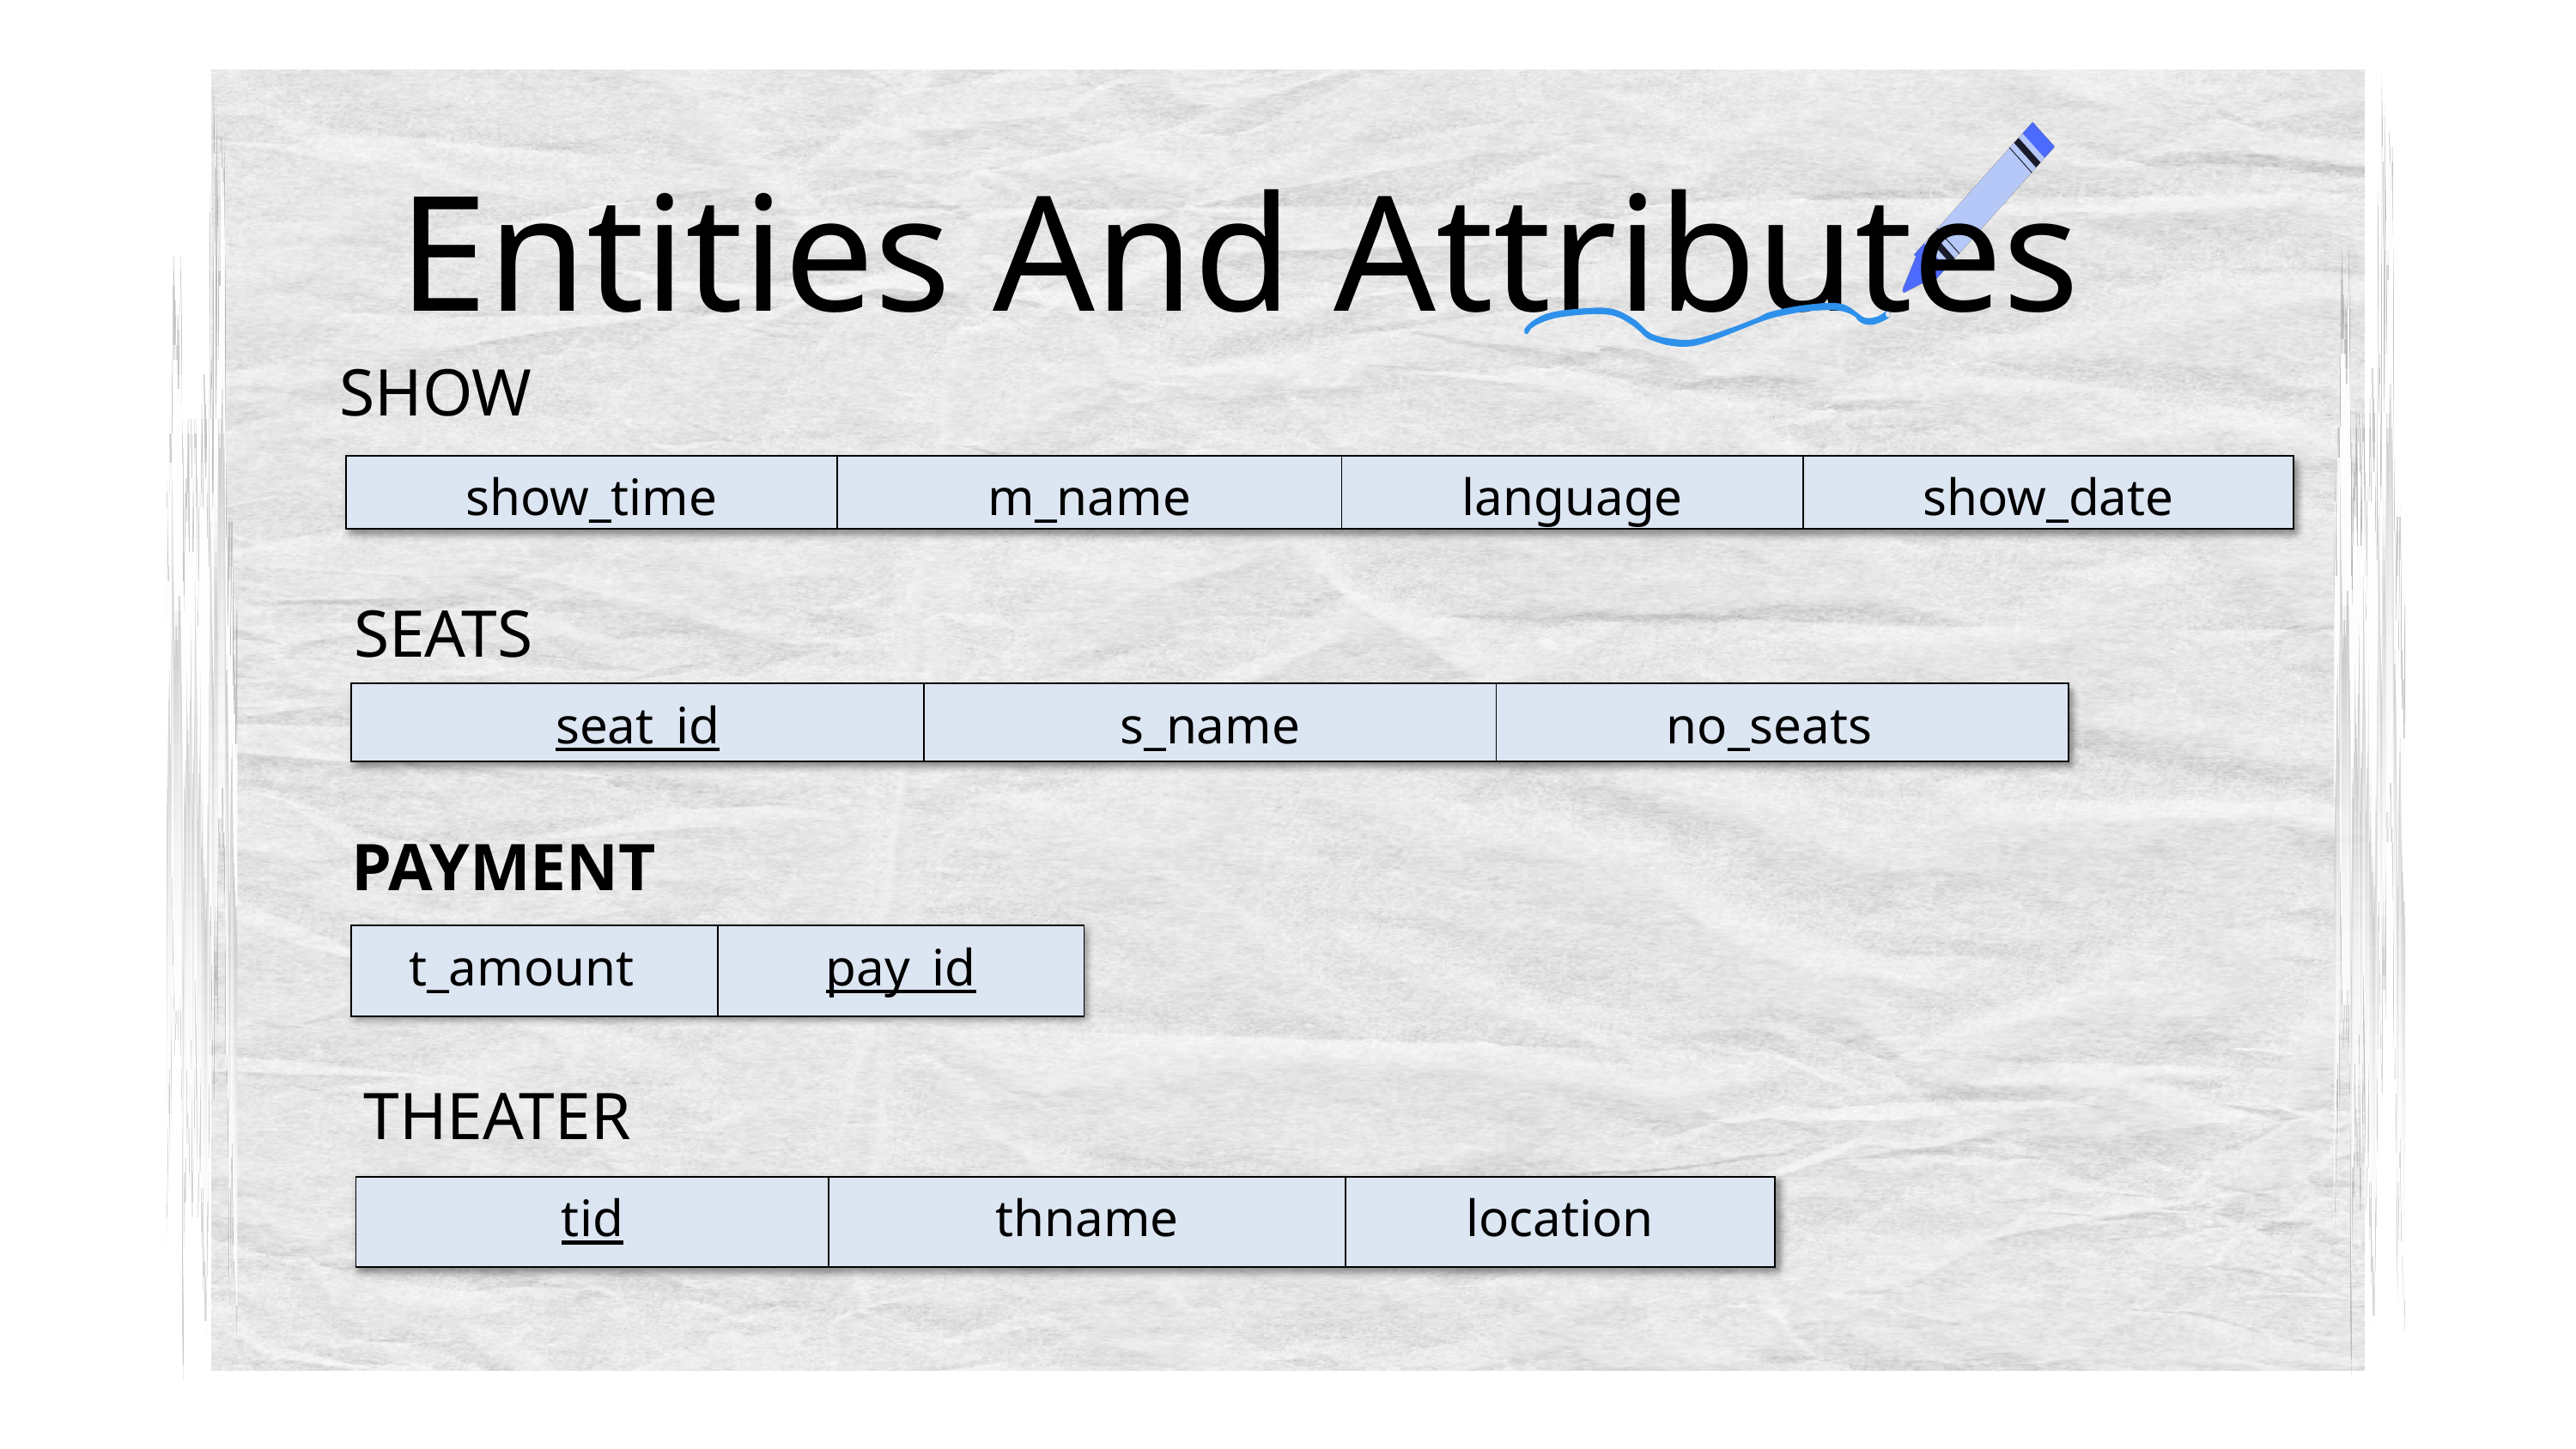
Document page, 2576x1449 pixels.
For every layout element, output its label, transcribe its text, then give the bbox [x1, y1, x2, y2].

text_box Entities And Attributes [290, 119, 2231, 343]
table_header pay_id [719, 926, 1084, 1016]
text_box [2334, 73, 2406, 1375]
table_header thname [829, 1178, 1345, 1266]
table_header language [1342, 457, 1802, 528]
text_box [211, 70, 2365, 1371]
text_box SEATS [341, 586, 704, 677]
table_header s_name [925, 684, 1496, 761]
table_header no_seats [1497, 684, 2068, 761]
table_header tid [356, 1178, 828, 1266]
table_header m_name [838, 457, 1341, 528]
table_header t_amount [352, 926, 717, 1016]
text_box THEATER [350, 1069, 683, 1198]
text_box PAYMENT [338, 820, 694, 911]
table_header seat_id [352, 684, 923, 761]
table_header show_date [1804, 457, 2293, 528]
table_header location [1346, 1178, 1774, 1266]
table_header show_time [347, 457, 836, 528]
text_box [166, 79, 238, 1380]
text_box SHOW [326, 345, 753, 436]
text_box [1518, 297, 1897, 353]
